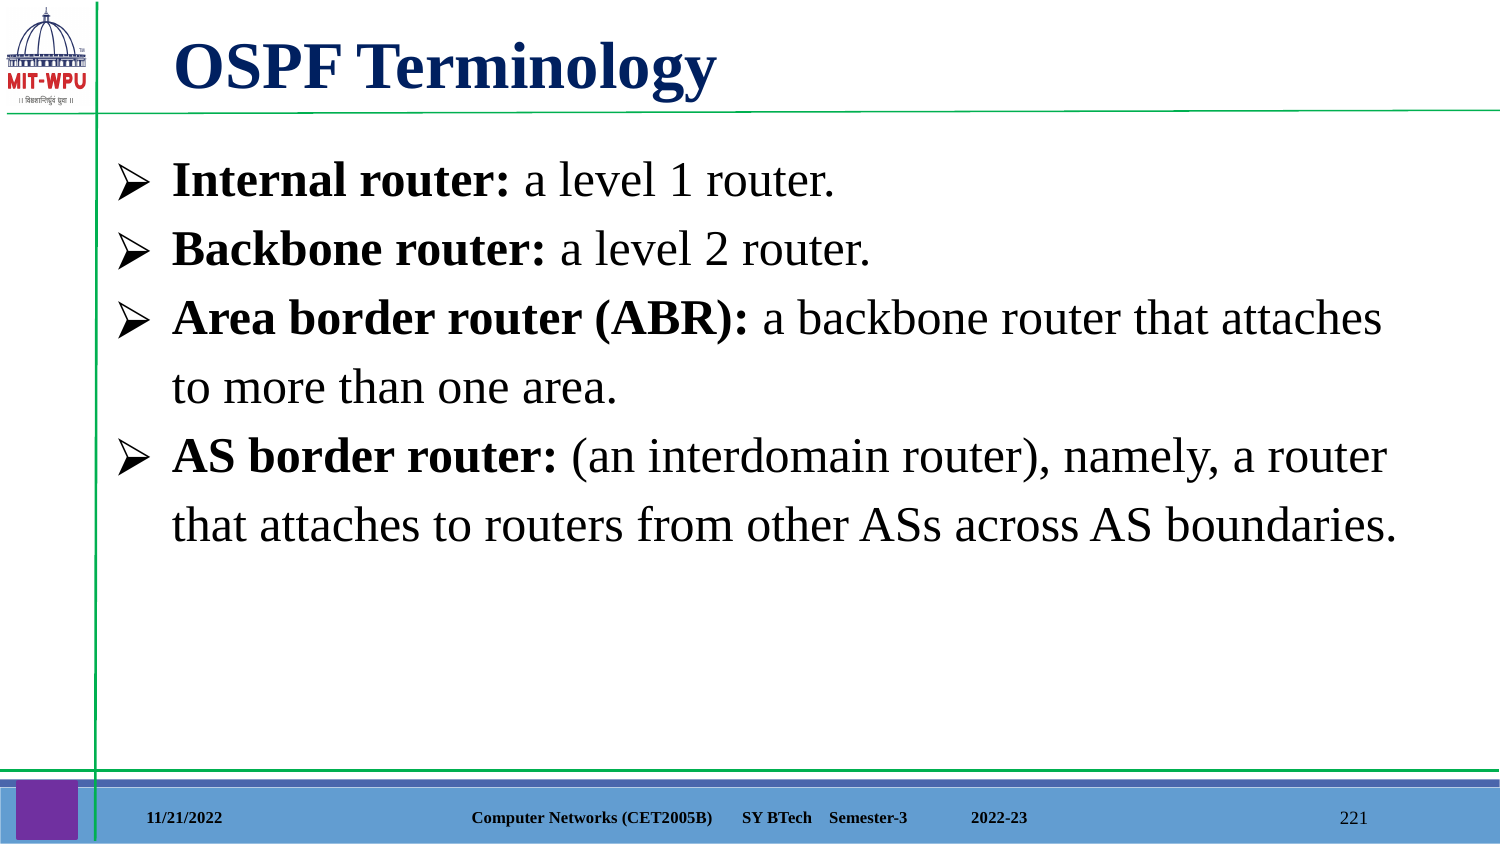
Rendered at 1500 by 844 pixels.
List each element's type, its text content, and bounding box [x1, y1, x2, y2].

list Internal router: a level 1 router. Backbone router: a level 2 router. Area border router (ABR): a backbone router that attaches to more than one area. AS border router: (an interdomain router), namely, a router that attaches to routers from other ASs across AS boundaries. [101, 131, 1426, 660]
footer Computer Networks (CET2005B) SY BTech Semester-3 2022-23 [453, 794, 1047, 840]
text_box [6, 109, 89, 114]
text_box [94, 779, 98, 842]
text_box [101, 109, 1500, 114]
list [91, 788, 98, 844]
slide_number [135, 794, 440, 840]
text_box [17, 782, 76, 839]
picture [6, 7, 94, 106]
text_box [94, 1, 98, 770]
slide_number ‹#› [1218, 794, 1380, 840]
title OSPF Terminology [162, 30, 1500, 108]
